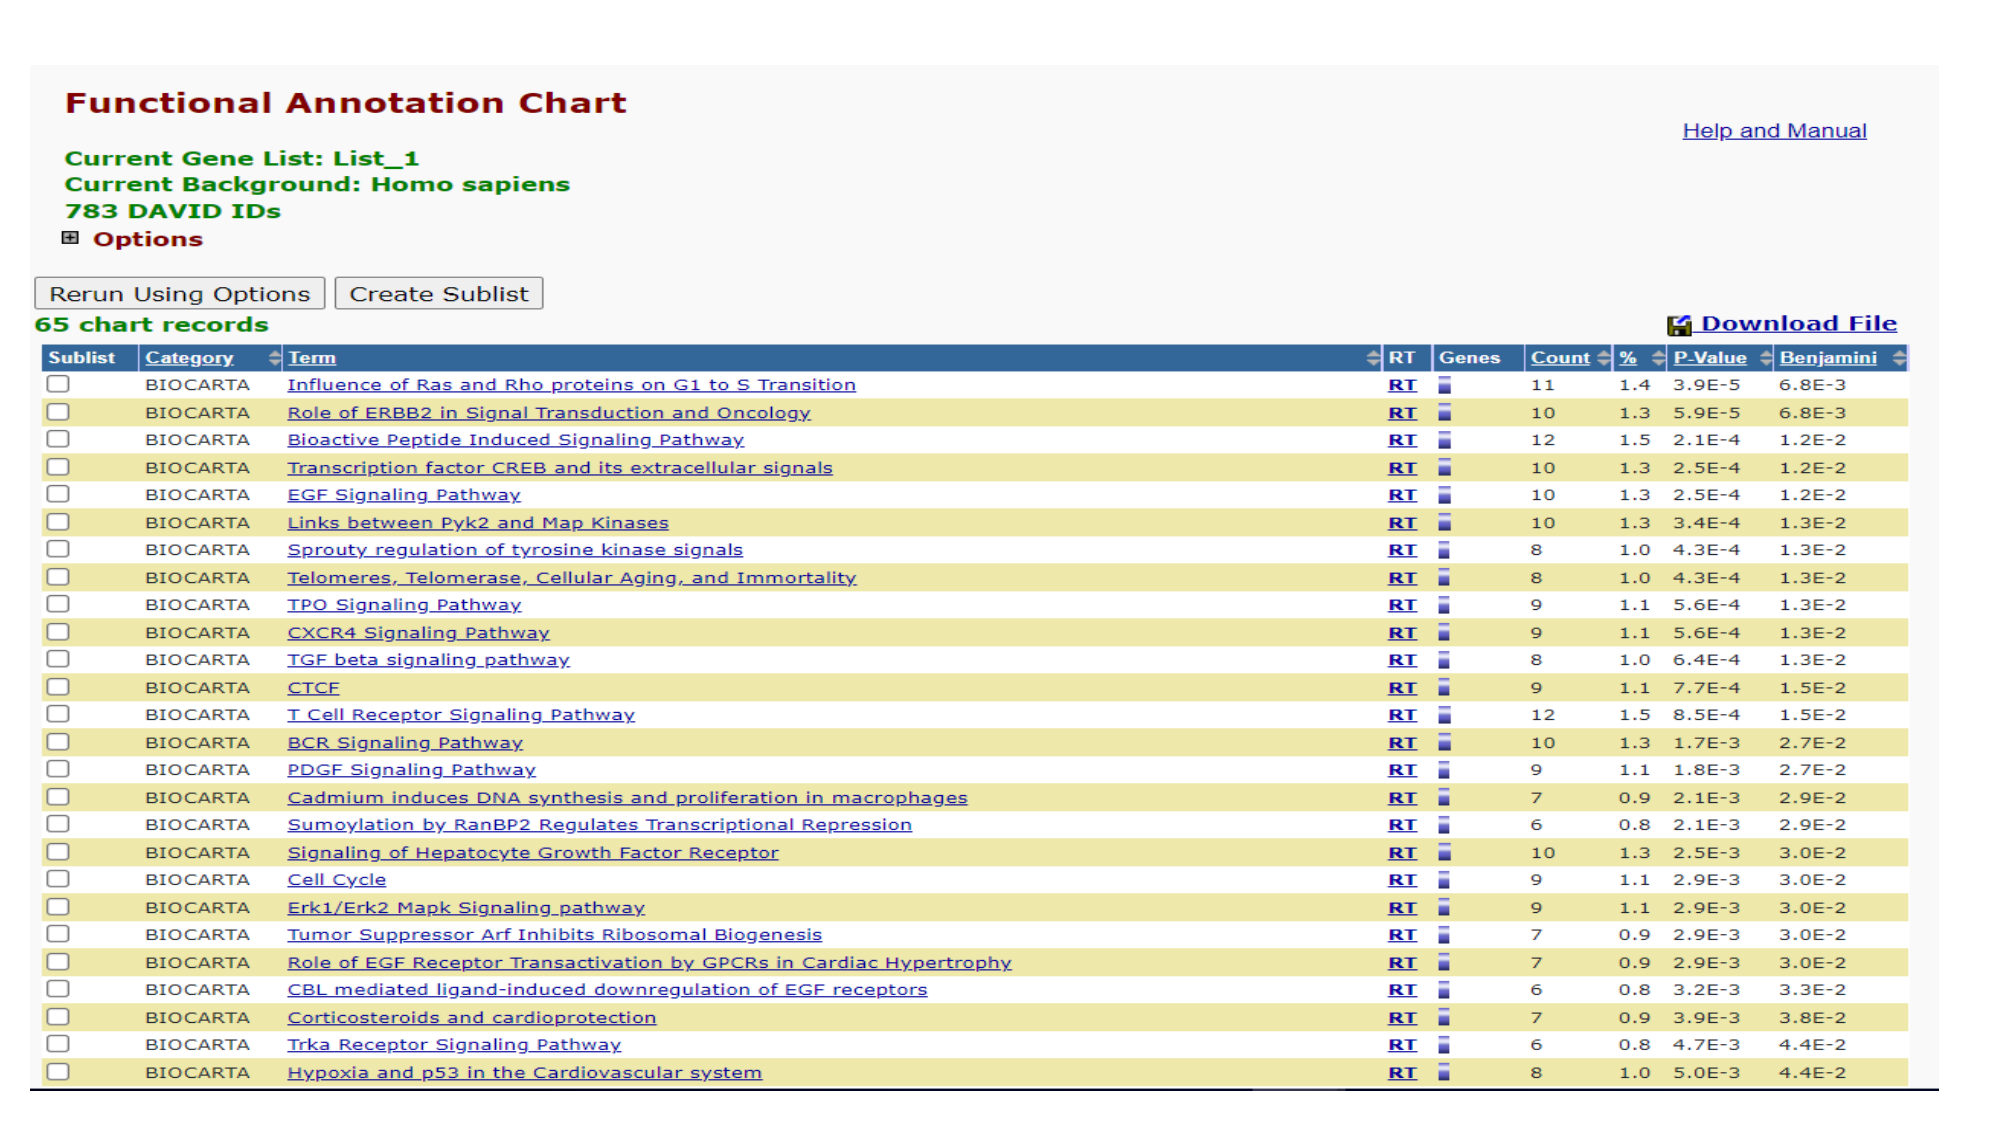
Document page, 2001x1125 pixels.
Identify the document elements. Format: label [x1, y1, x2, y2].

list [30, 65, 1939, 1091]
